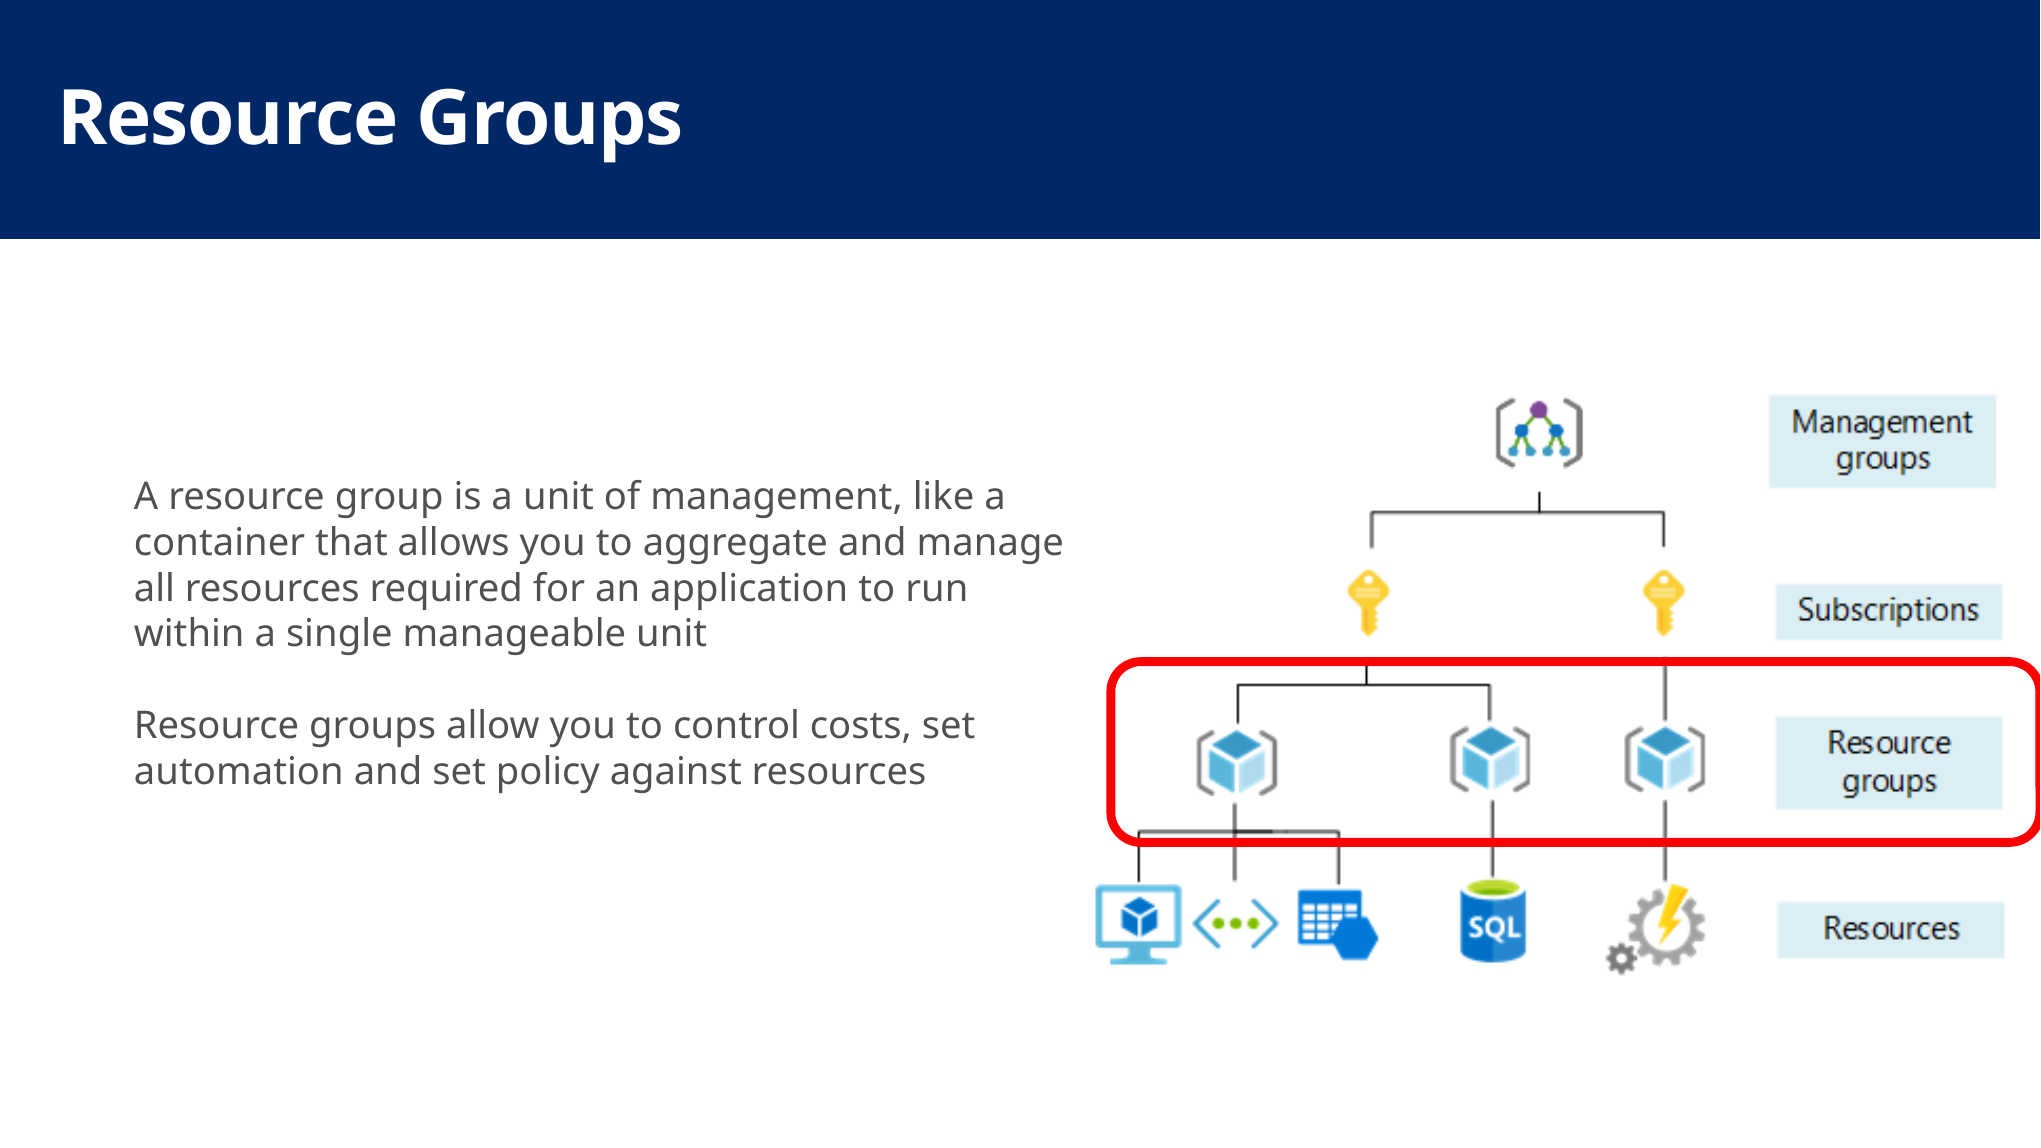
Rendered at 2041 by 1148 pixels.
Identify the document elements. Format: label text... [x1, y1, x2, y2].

text_box Resource Groups [42, 70, 804, 186]
text_box [0, 0, 2041, 240]
picture [1094, 389, 2007, 982]
text_box [2007, 660, 2041, 844]
text_box A resource group is a unit of management, like a container that allows you to aggregate and manage all resources required for an application to run within a single manageable unit Resource groups allow you to control costs, set automation and set policy against resources [119, 463, 1094, 800]
